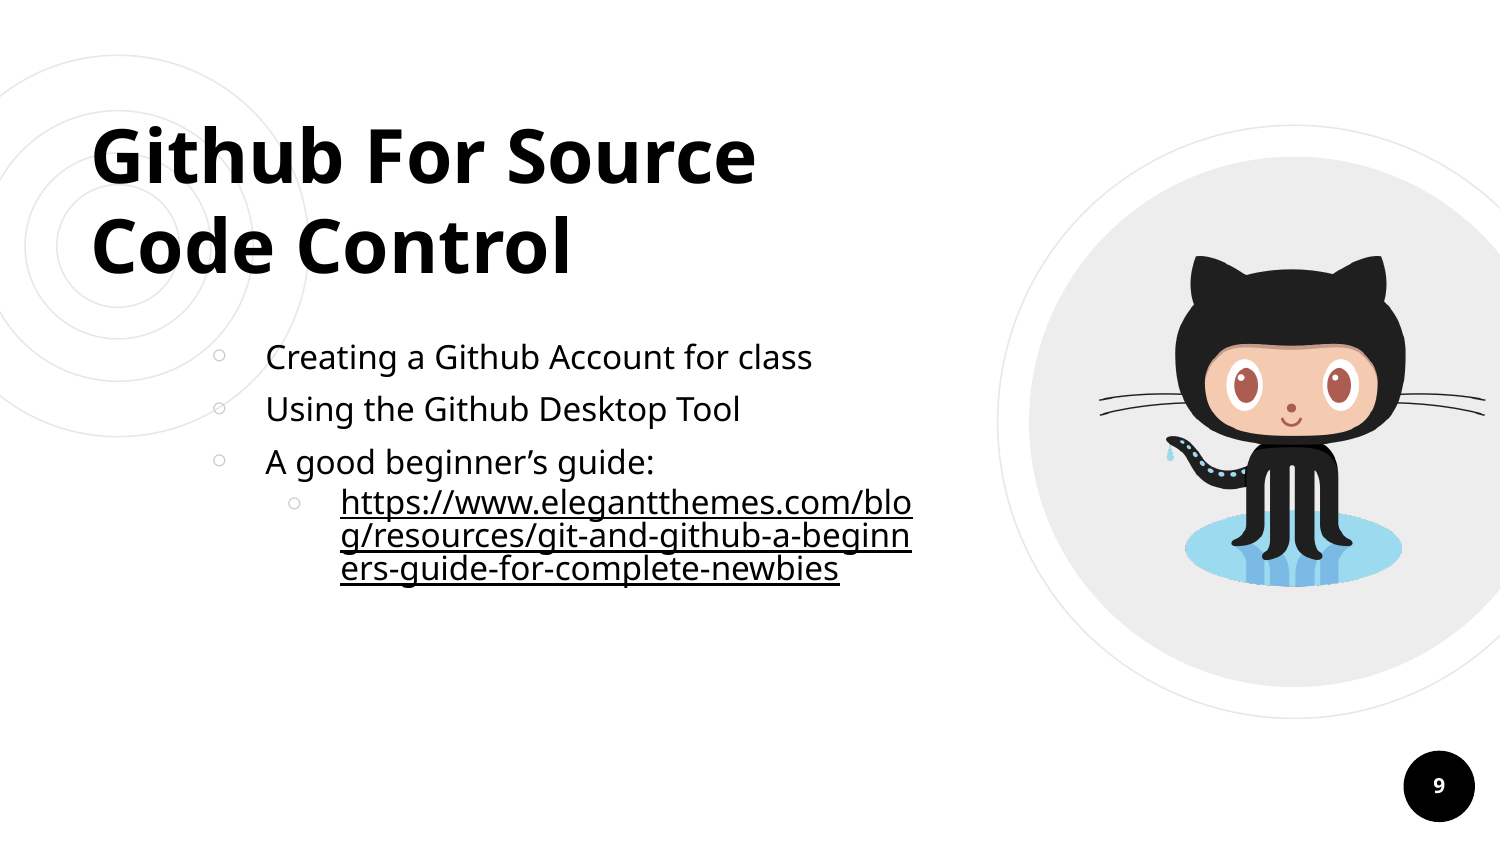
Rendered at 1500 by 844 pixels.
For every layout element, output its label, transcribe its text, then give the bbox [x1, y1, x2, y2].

slide_number 9 [1403, 750, 1475, 823]
title Github For Source Code Control [75, 191, 932, 304]
list Creating a Github Account for class Using the Github Desktop Tool A good beginner’s guide: https://www.elegantthemes.com/blog/resources/git-and-github-a-beginners-guide-for-complete-newbies [175, 321, 932, 751]
picture [1085, 249, 1499, 594]
